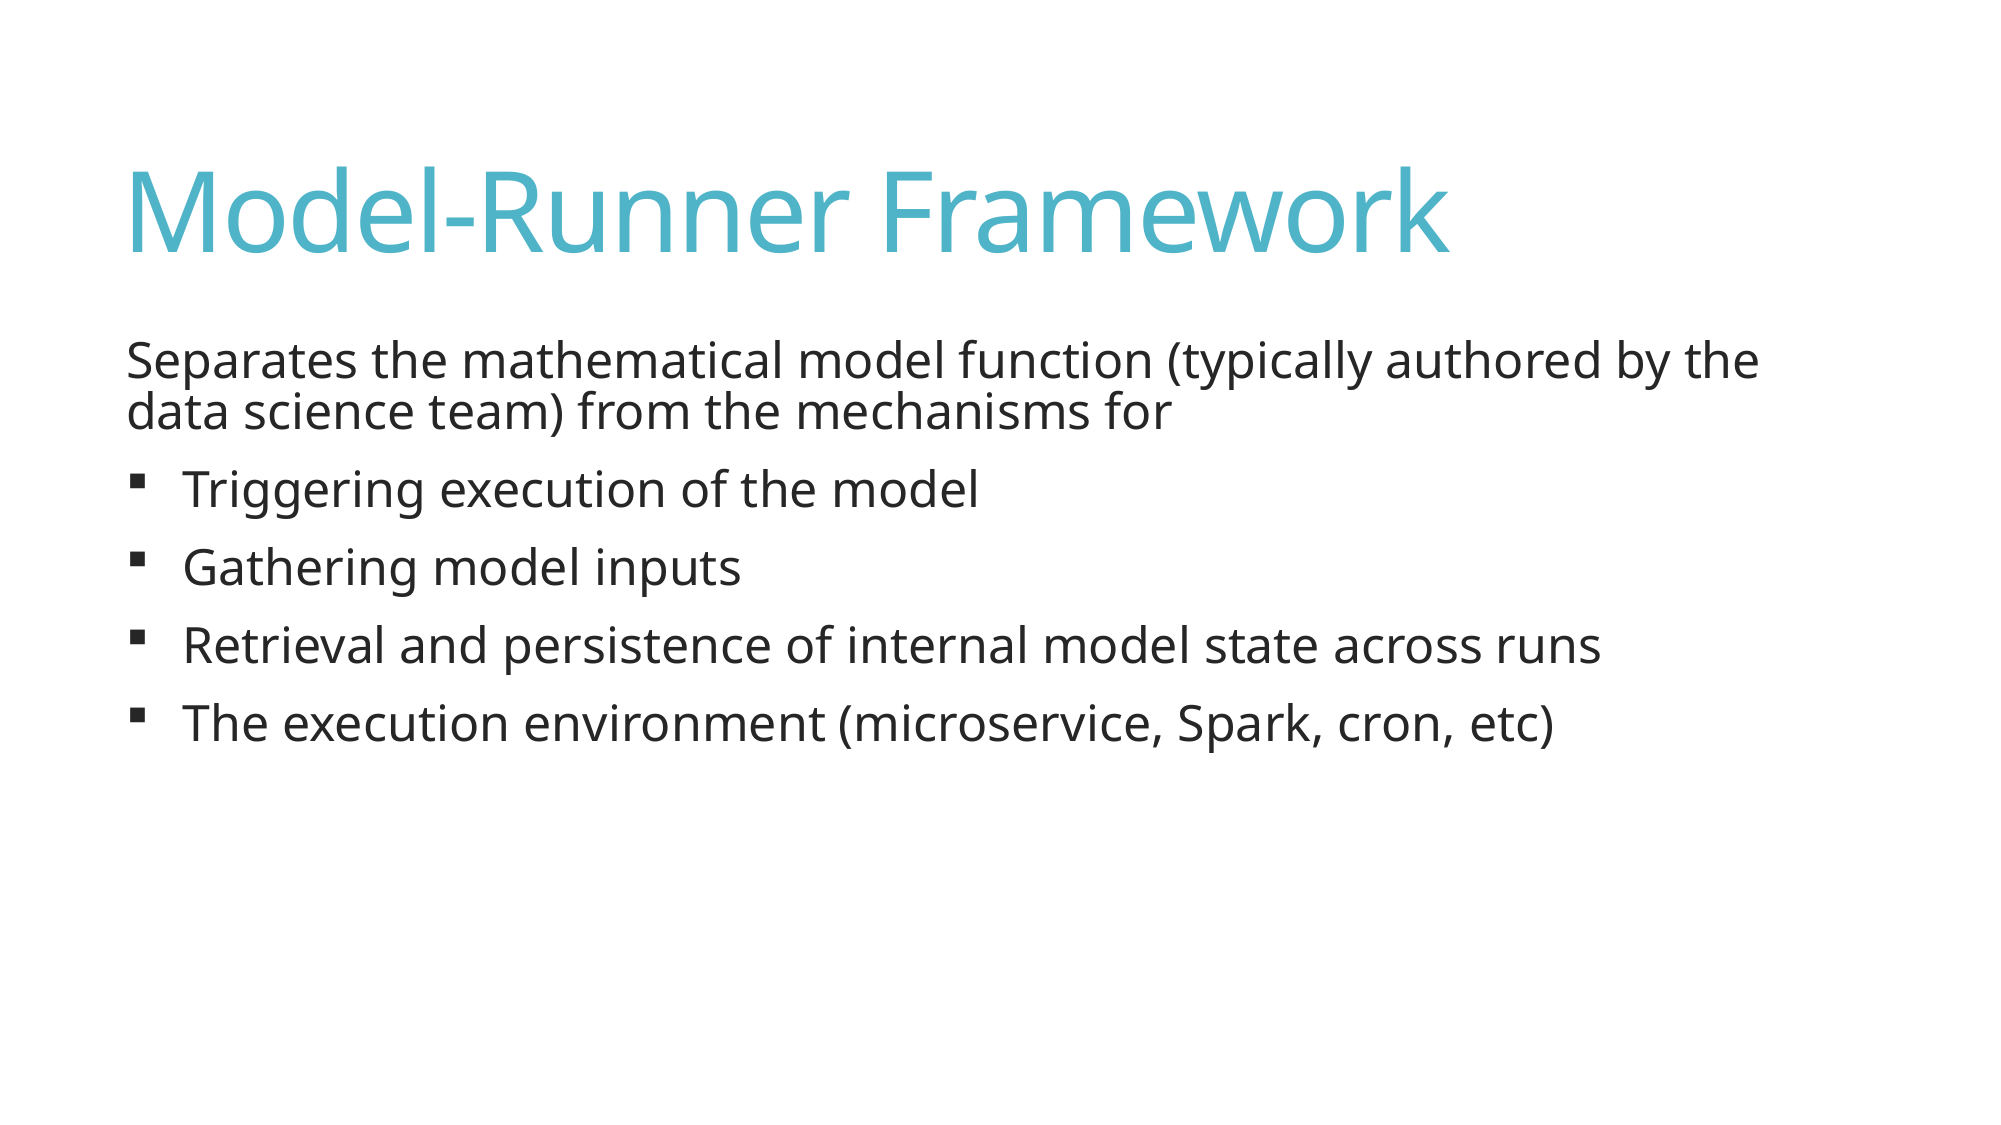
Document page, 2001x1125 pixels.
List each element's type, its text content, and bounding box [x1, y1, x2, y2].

title Model-Runner Framework [107, 81, 1875, 354]
list Separates the mathematical model function (typically authored by the data science team) from the mechanisms for Triggering execution of the model Gathering model inputs Retrieval and persistence of internal model state across runs The execution environment (microservice, Spark, cron, etc) [111, 329, 1876, 948]
